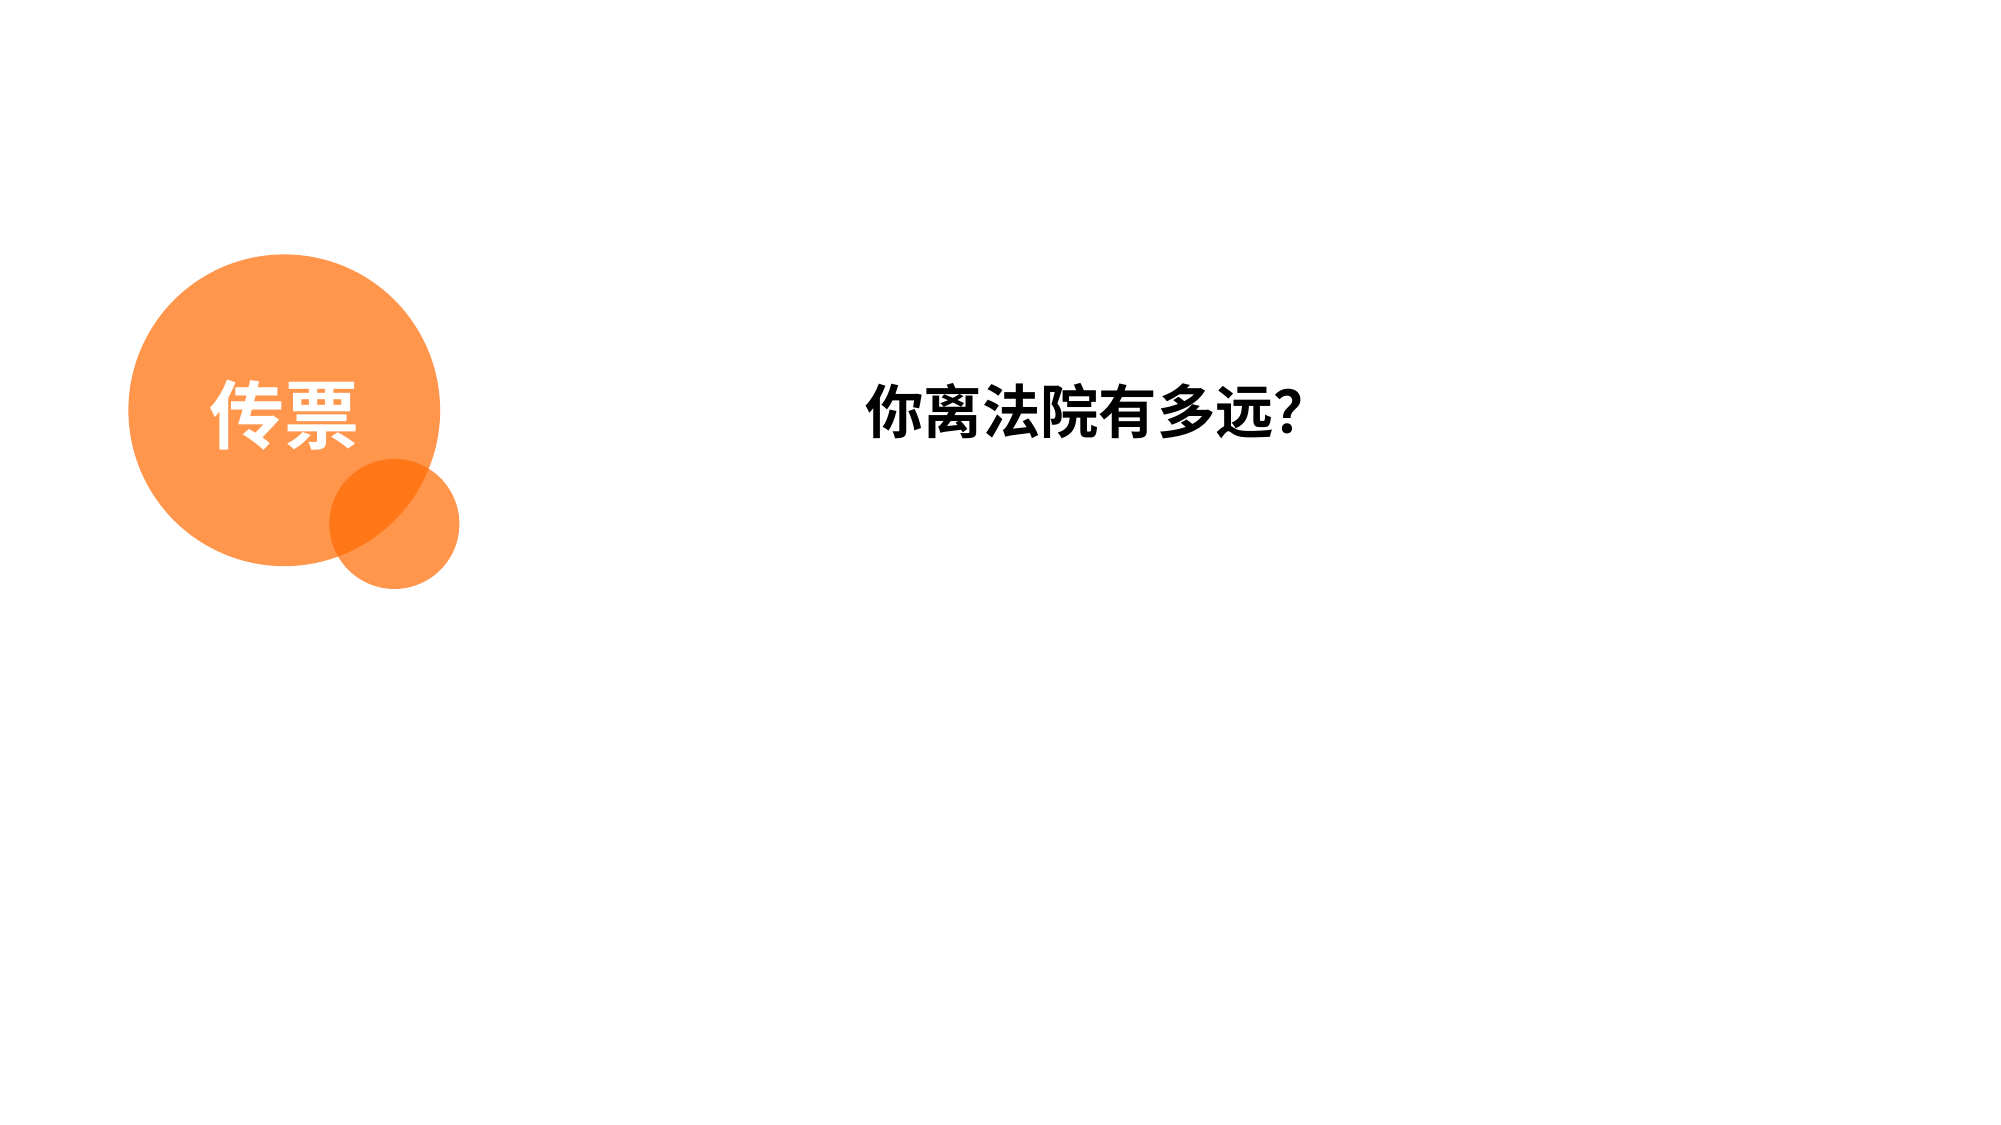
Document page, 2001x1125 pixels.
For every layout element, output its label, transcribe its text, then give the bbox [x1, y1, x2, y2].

text_box 传票 [0, 361, 609, 459]
text_box [135, 459, 377, 568]
text_box [328, 459, 461, 590]
text_box 你离法院有多远？ [362, 367, 1836, 453]
text_box [135, 253, 434, 361]
text_box [411, 459, 434, 468]
